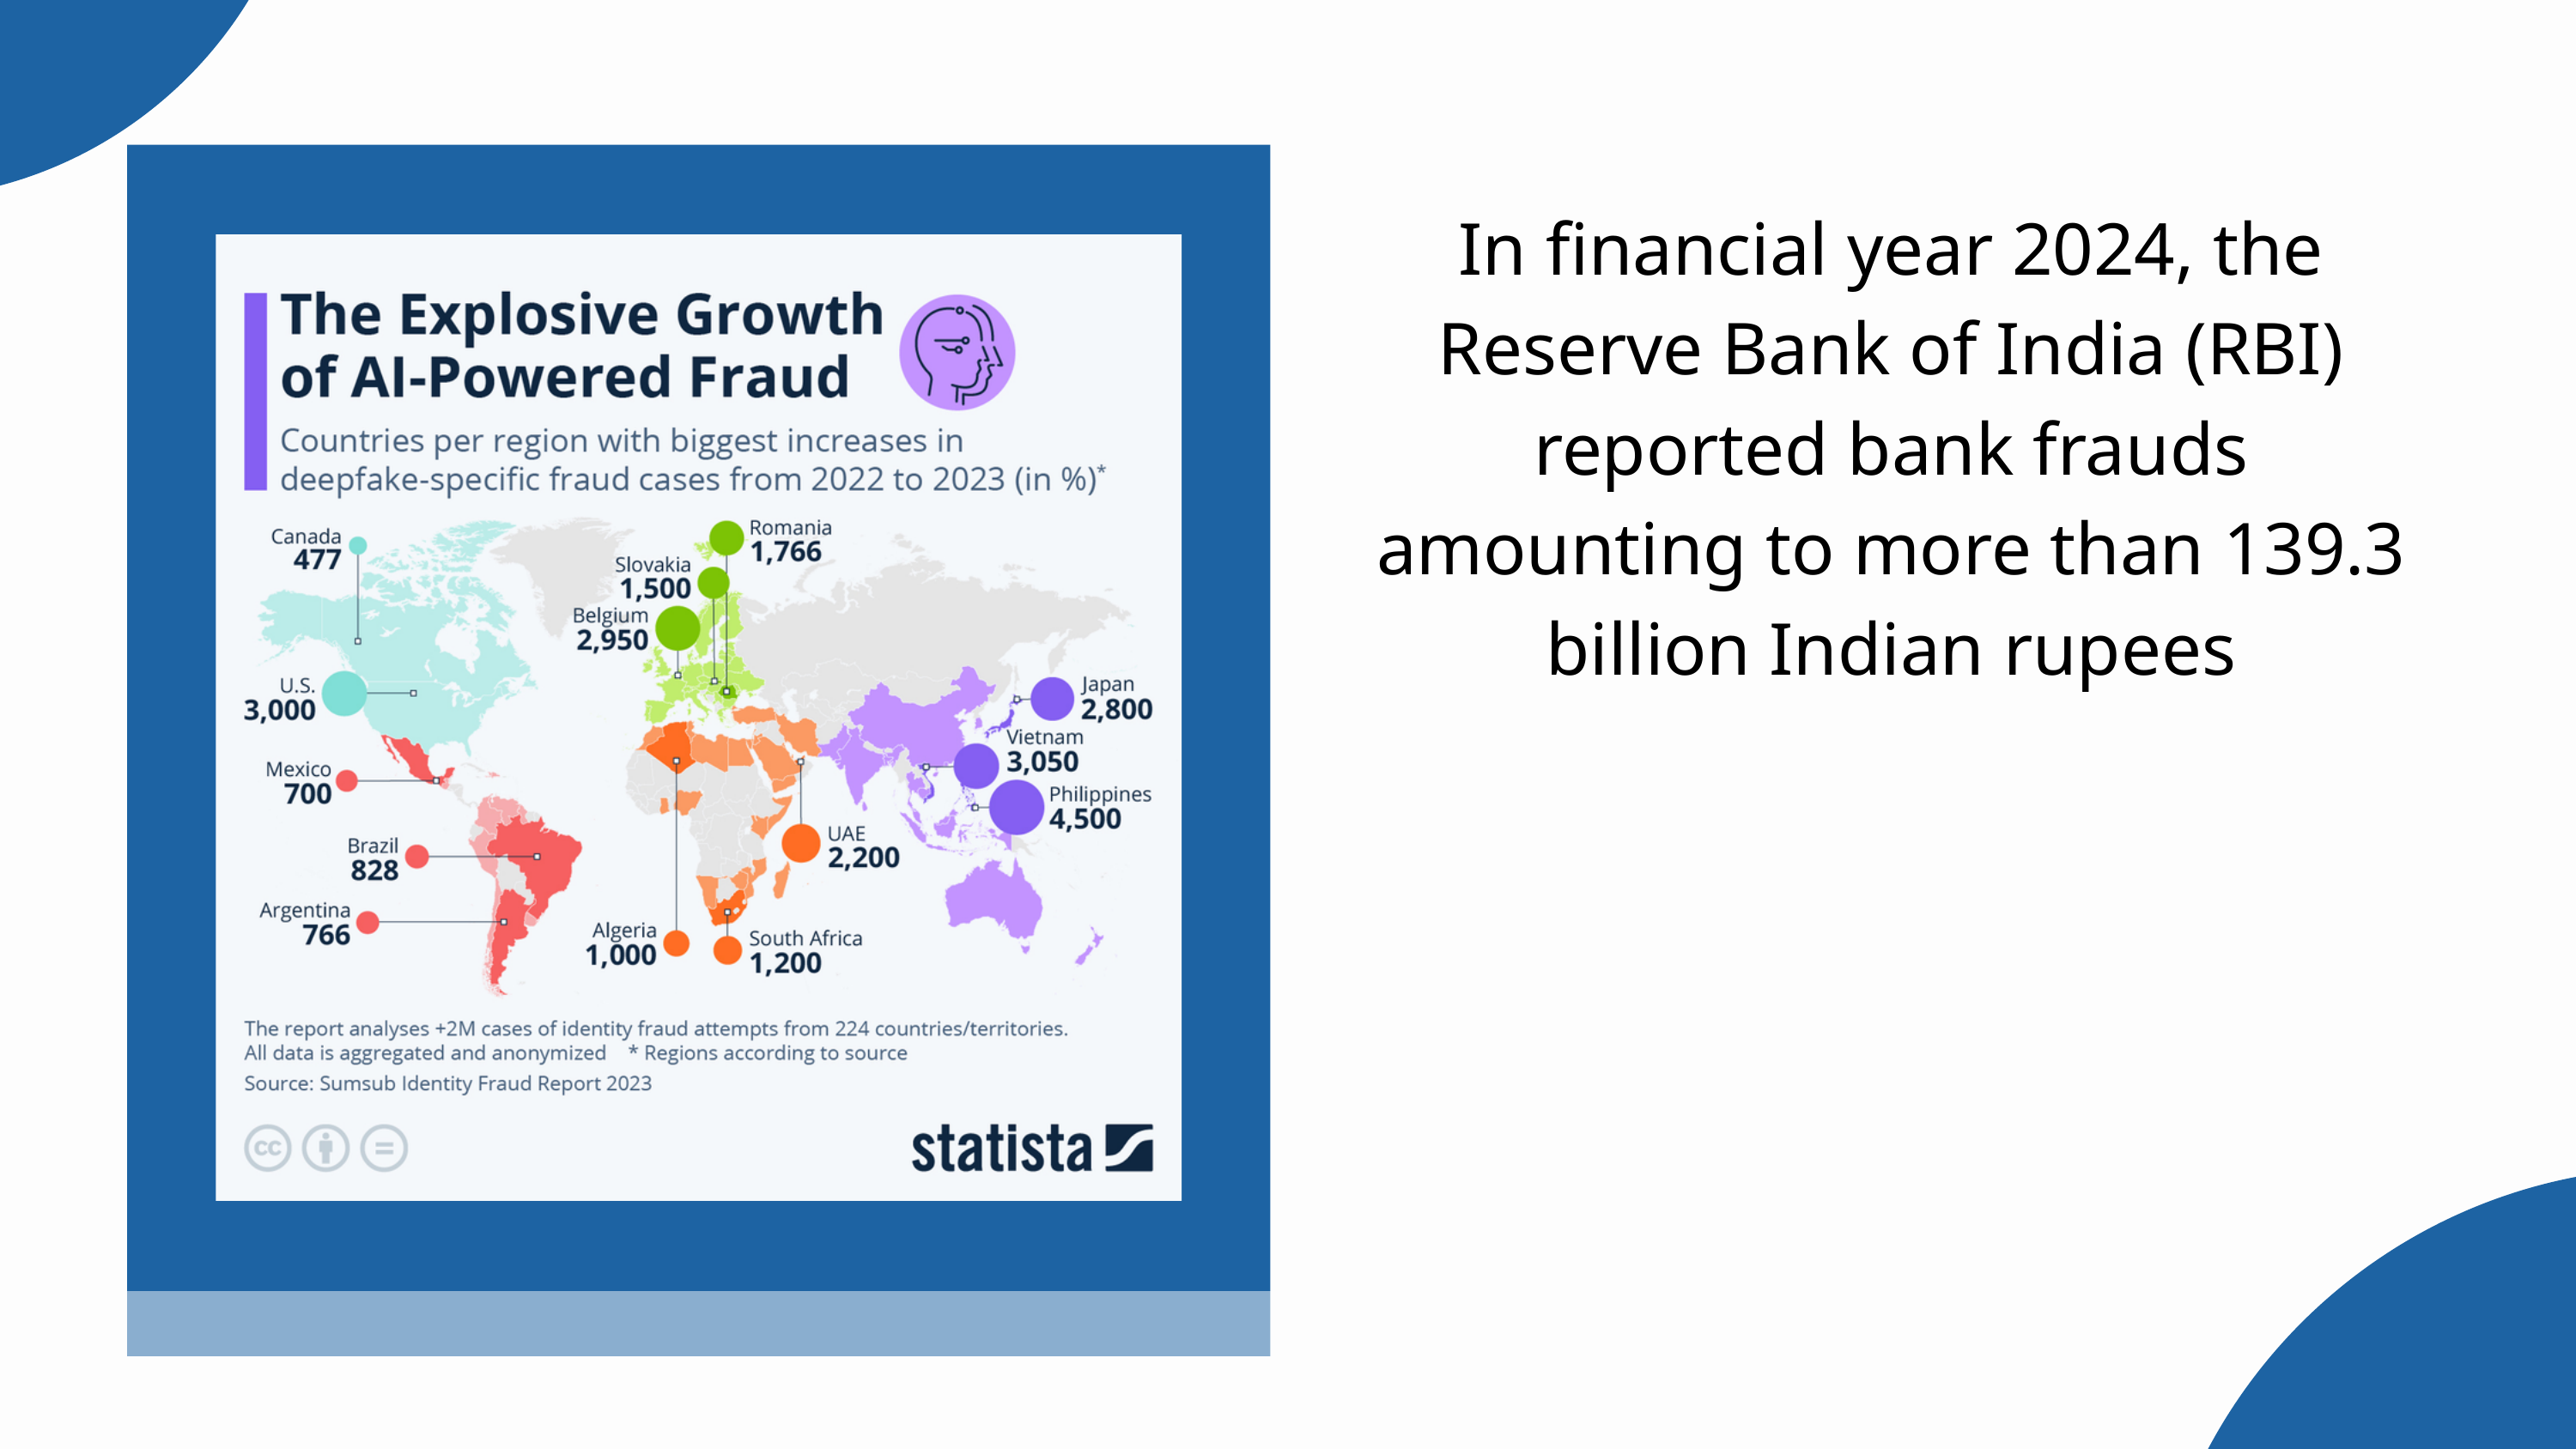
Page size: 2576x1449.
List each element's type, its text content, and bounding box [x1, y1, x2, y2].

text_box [126, 1290, 1271, 1357]
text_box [2146, 1167, 2576, 1449]
text_box In financial year 2024, the Reserve Bank of India (RBI) reported bank frauds amounting to more than 139.3 billion Indian rupees [1351, 188, 2432, 690]
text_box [0, 0, 311, 200]
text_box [126, 144, 1271, 1290]
